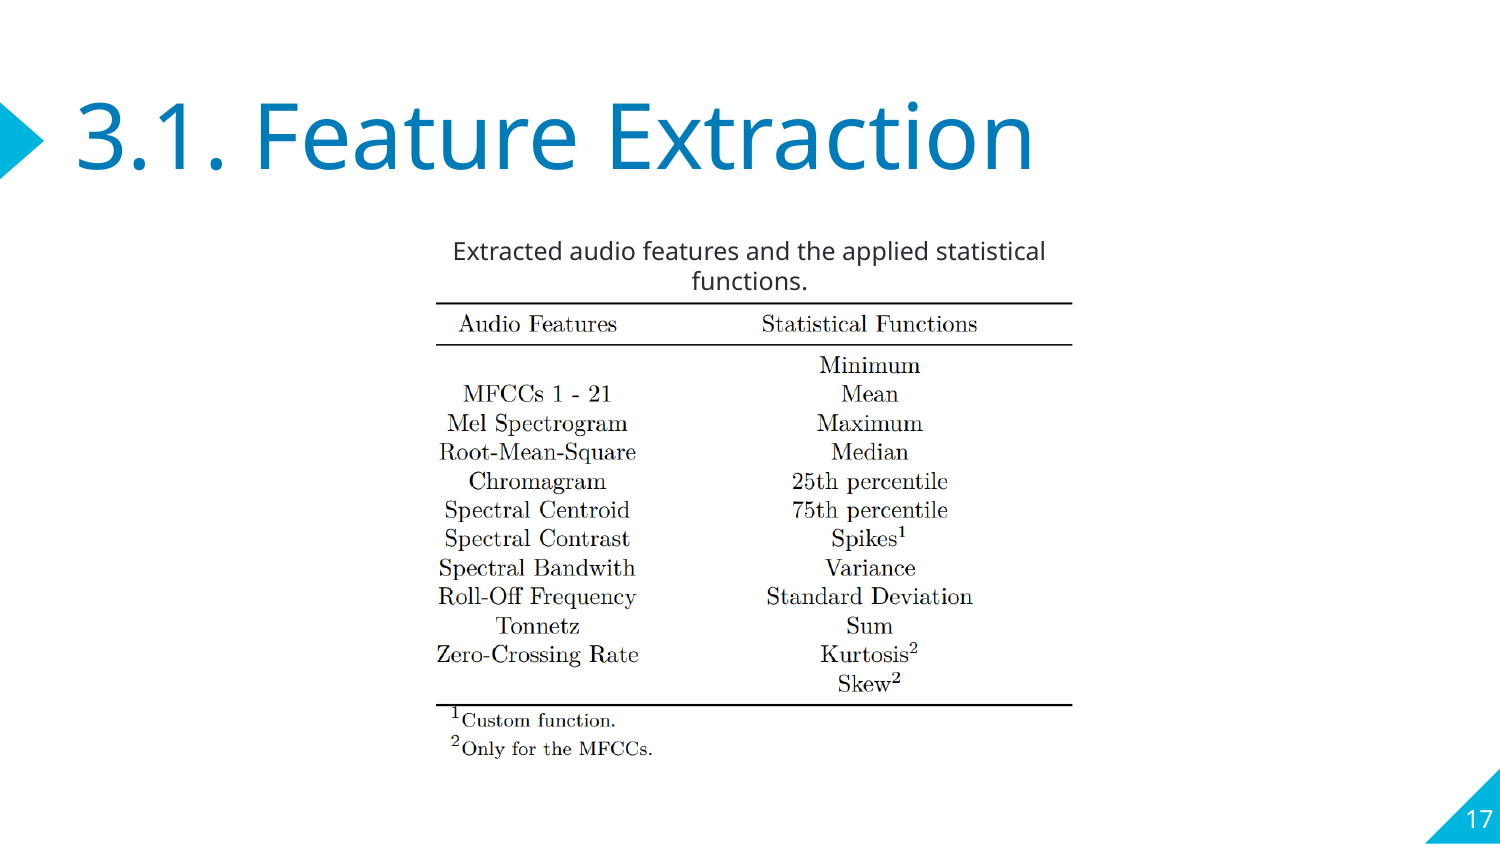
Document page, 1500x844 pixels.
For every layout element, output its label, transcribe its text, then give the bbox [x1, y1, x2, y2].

text_box Extracted audio features and the applied statistical functions. [388, 255, 1112, 311]
picture [423, 293, 1077, 761]
slide_number ‹#› [1418, 760, 1494, 838]
title 3.1. Feature Extraction [75, 99, 1419, 194]
